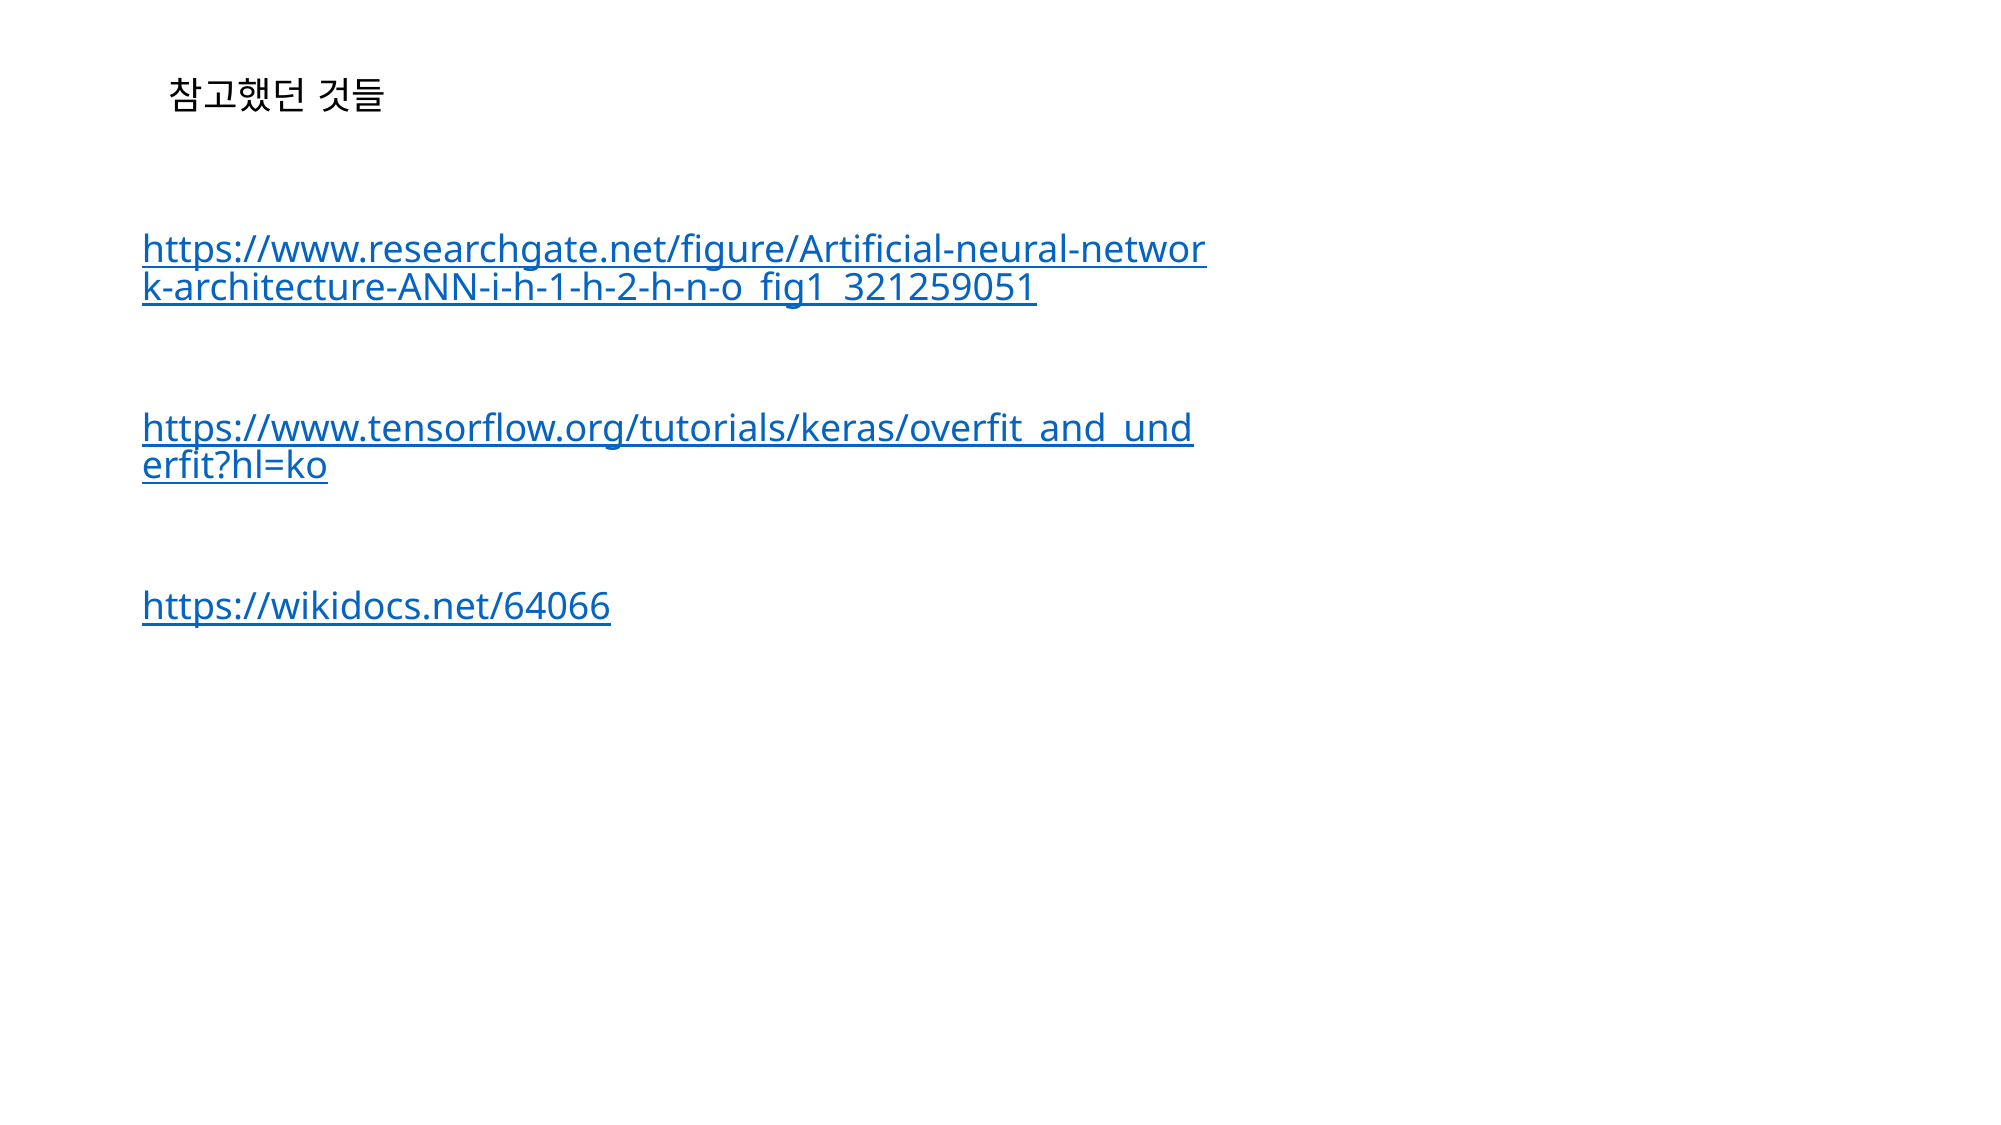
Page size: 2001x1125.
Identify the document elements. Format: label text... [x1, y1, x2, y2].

text_box 참고했던 것들 [154, 64, 934, 125]
text_box https://www.researchgate.net/figure/Artificial-neural-network-architecture-ANN-i-h-1-h-2-h-n-o_fig1_321259051 https://www.tensorflow.org/tutorials/keras/overfit_and_underfit?hl=ko https://wikidocs.net/64066 [127, 172, 1230, 836]
